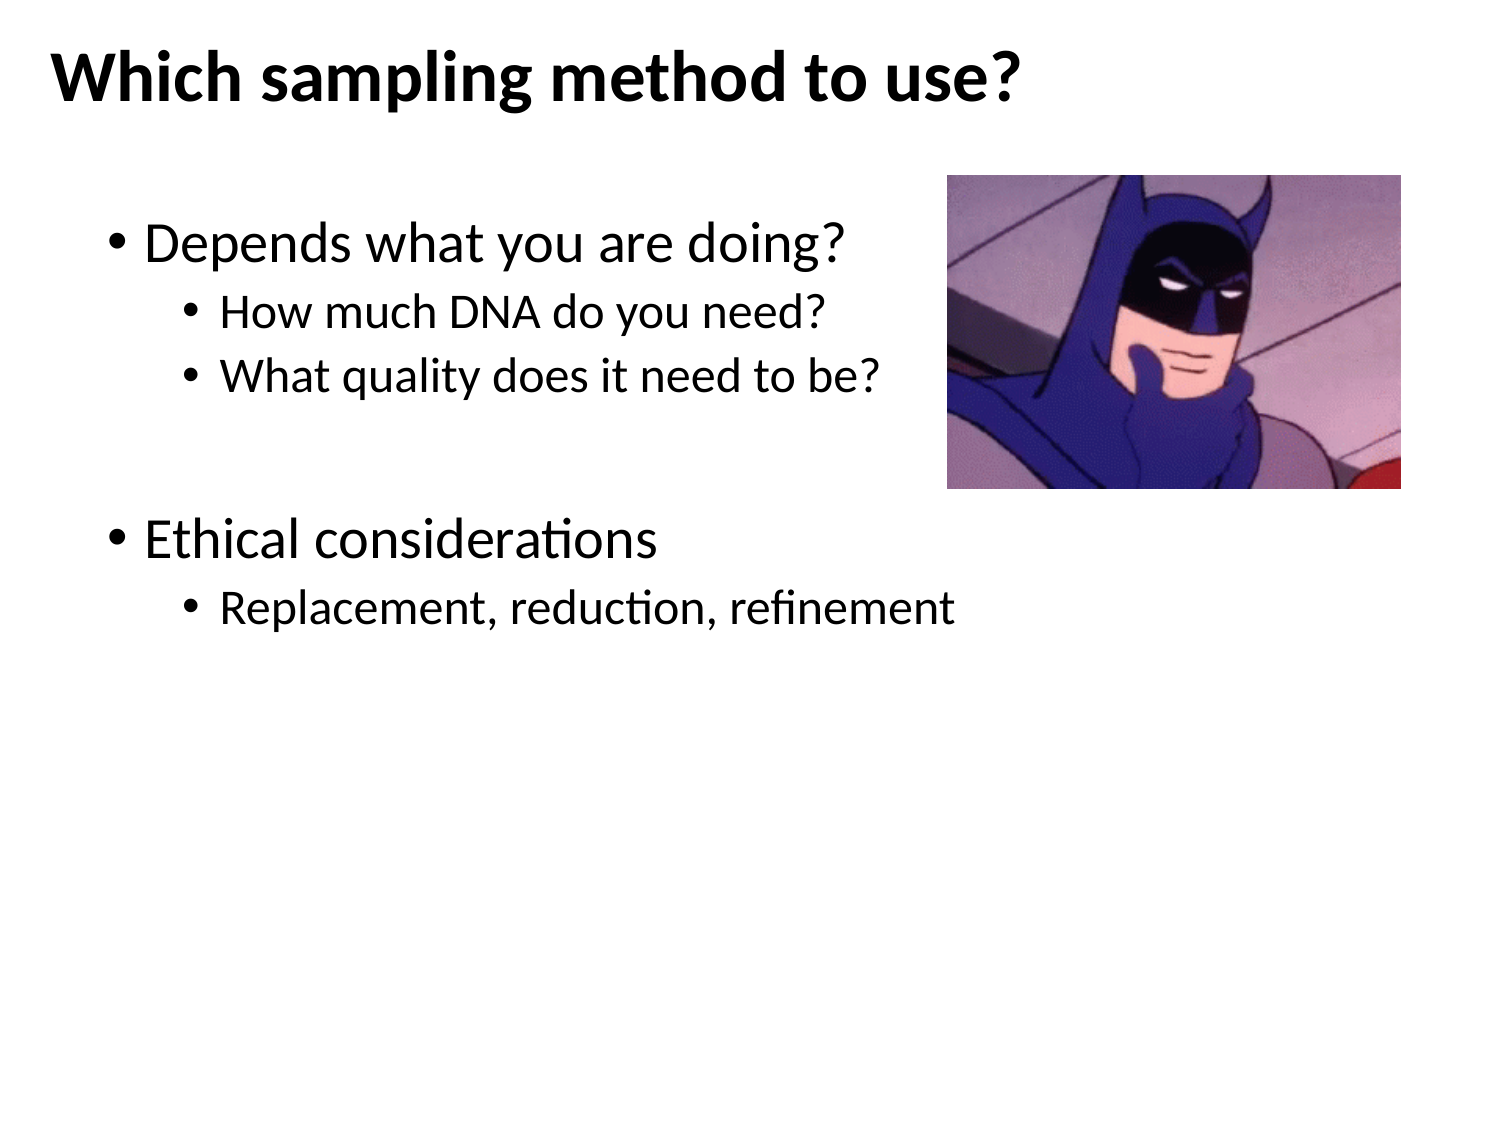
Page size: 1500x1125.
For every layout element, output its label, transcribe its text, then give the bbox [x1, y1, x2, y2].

picture [947, 175, 1401, 489]
list Depends what you are doing? How much DNA do you need? What quality does it need to be? Ethical considerations Replacement, reduction, refinement [92, 204, 1443, 948]
text_box Which sampling method to use? [35, 29, 1465, 125]
